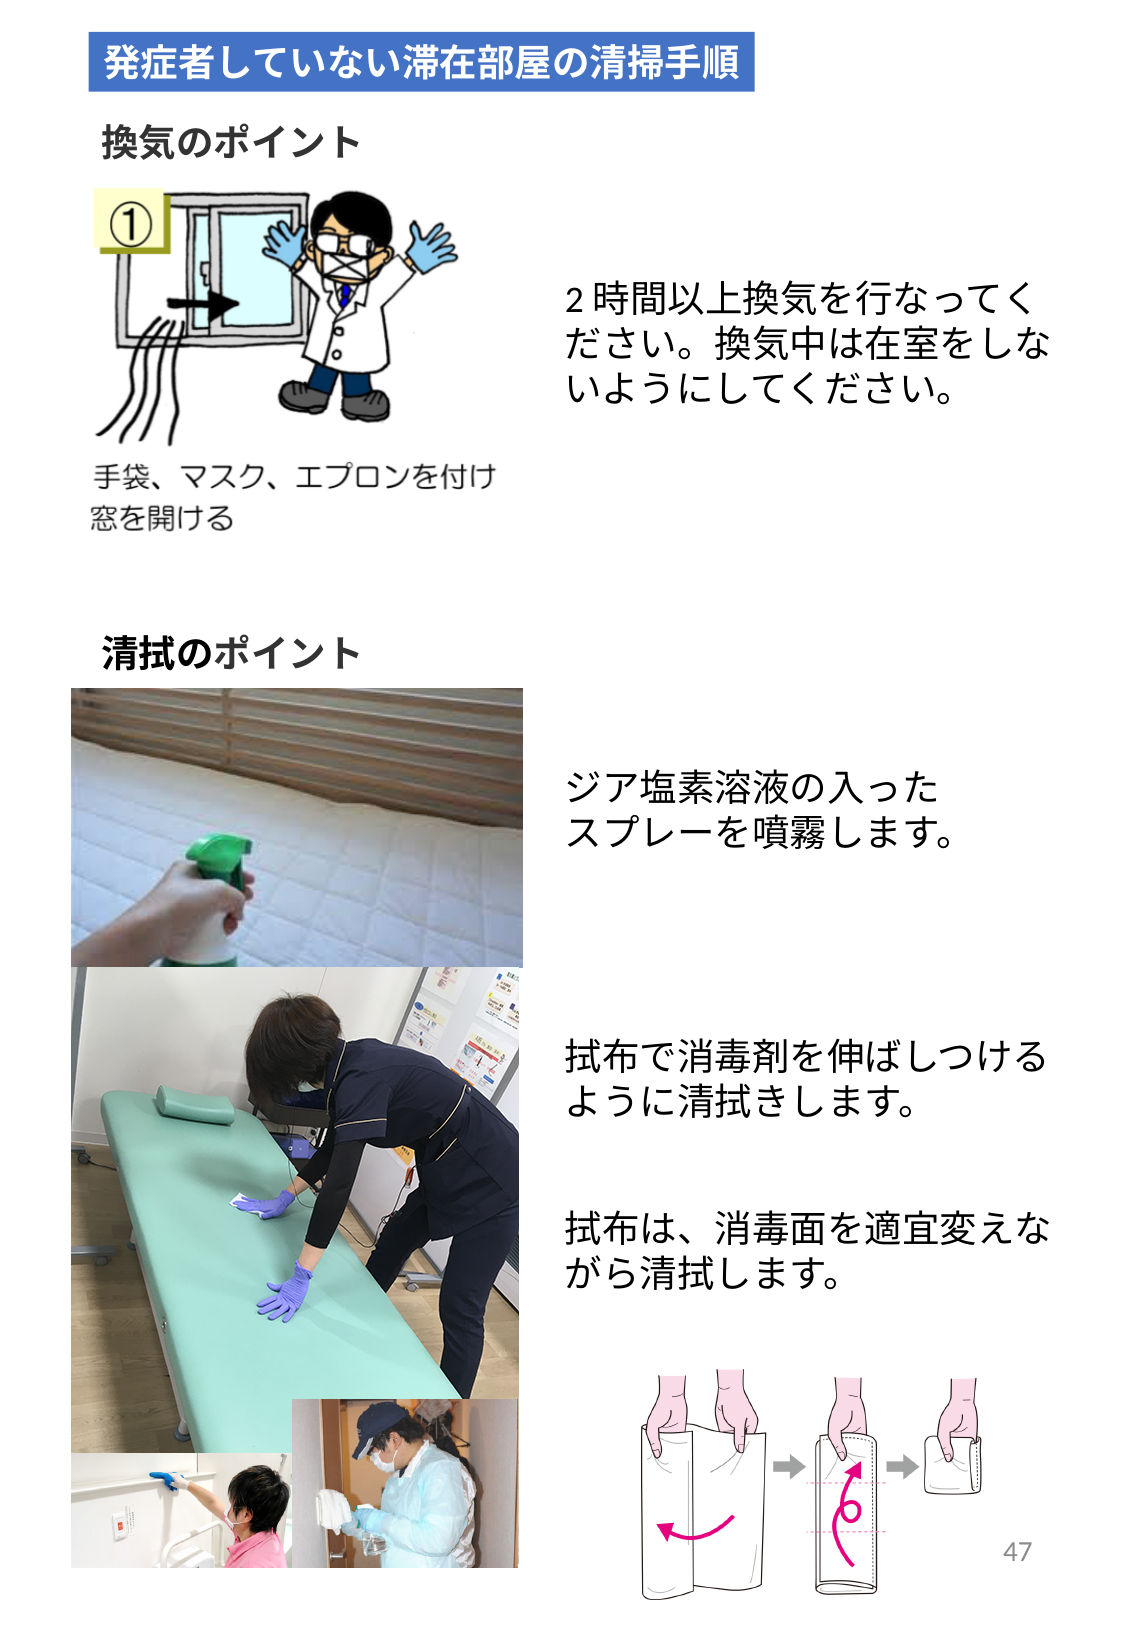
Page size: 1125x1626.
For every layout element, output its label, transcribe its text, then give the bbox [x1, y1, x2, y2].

text_box 発症者していない滞在部屋の清掃手順 [88, 31, 755, 92]
picture [71, 688, 523, 1568]
text_box 2時間以上換気を行なってください。換気中は在室をしないようにしてください。 [549, 267, 1073, 418]
picture [610, 1369, 1012, 1600]
text_box 換気のポイント [86, 111, 379, 172]
text_box ジア塩素溶液の入った スプレーを噴霧します。 [549, 757, 1073, 862]
slide_number 47 [1012, 1506, 1048, 1593]
text_box 拭布で消毒剤を伸ばしつけるように清拭きします。 [549, 1025, 1073, 1131]
text_box 拭布は、消毒面を適宜変えながら清拭します。 [549, 1197, 1073, 1303]
text_box 清拭のポイント [86, 622, 379, 682]
picture [84, 172, 510, 539]
